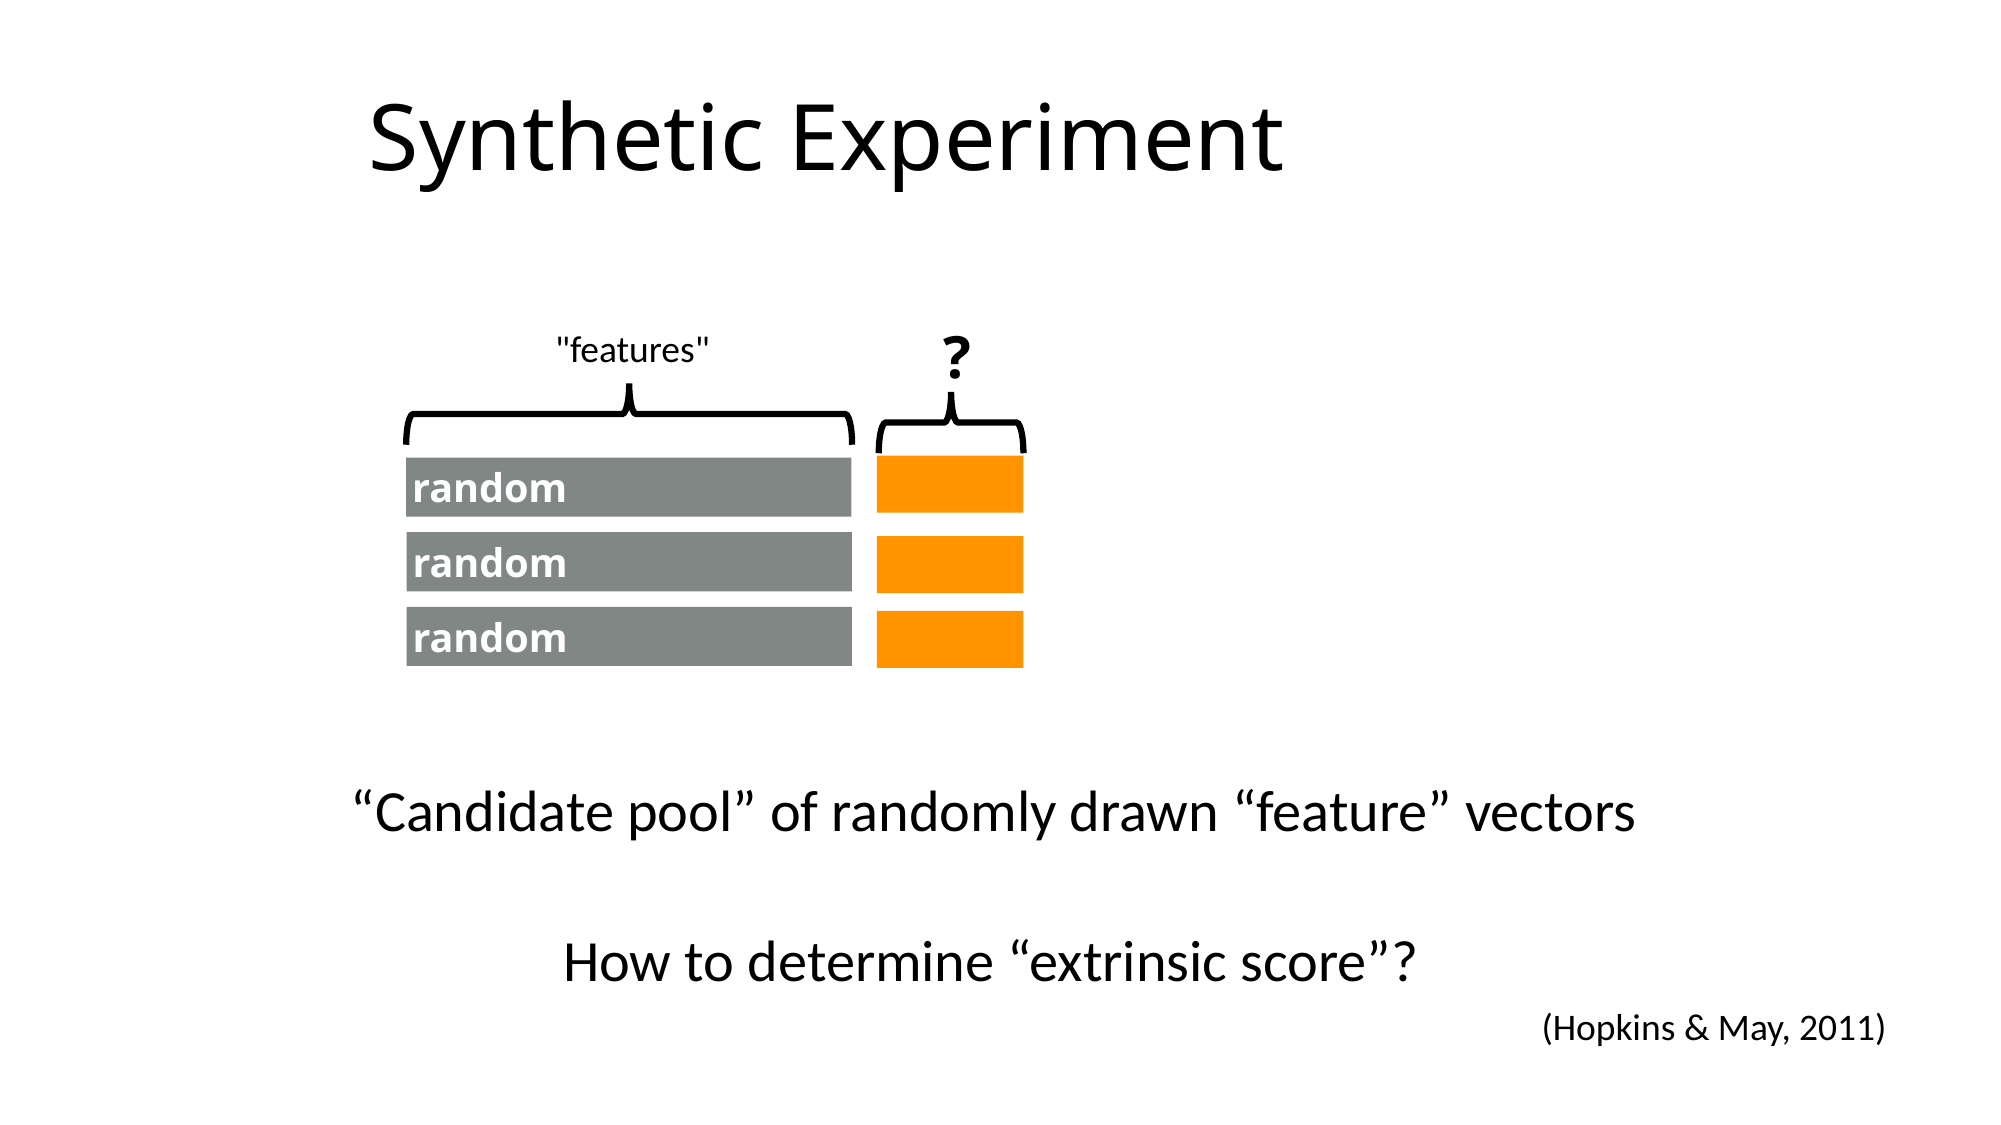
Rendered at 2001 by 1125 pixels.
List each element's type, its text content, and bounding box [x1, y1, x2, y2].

text_box [876, 536, 1024, 594]
text_box ? [937, 314, 978, 396]
title Synthetic Experiment [353, 0, 1772, 282]
text_box “Candidate pool” of randomly drawn “feature” vectors [344, 767, 1643, 850]
text_box How to determine “extrinsic score”? [557, 917, 1425, 999]
text_box [405, 383, 853, 445]
text_box [876, 610, 1024, 668]
text_box "features" [540, 318, 736, 378]
text_box [878, 391, 1024, 454]
text_box [876, 455, 1024, 513]
text_box random [406, 532, 852, 592]
text_box random [406, 457, 852, 517]
text_box (Hopkins & May, 2011) [1526, 995, 1902, 1055]
text_box random [406, 606, 852, 666]
